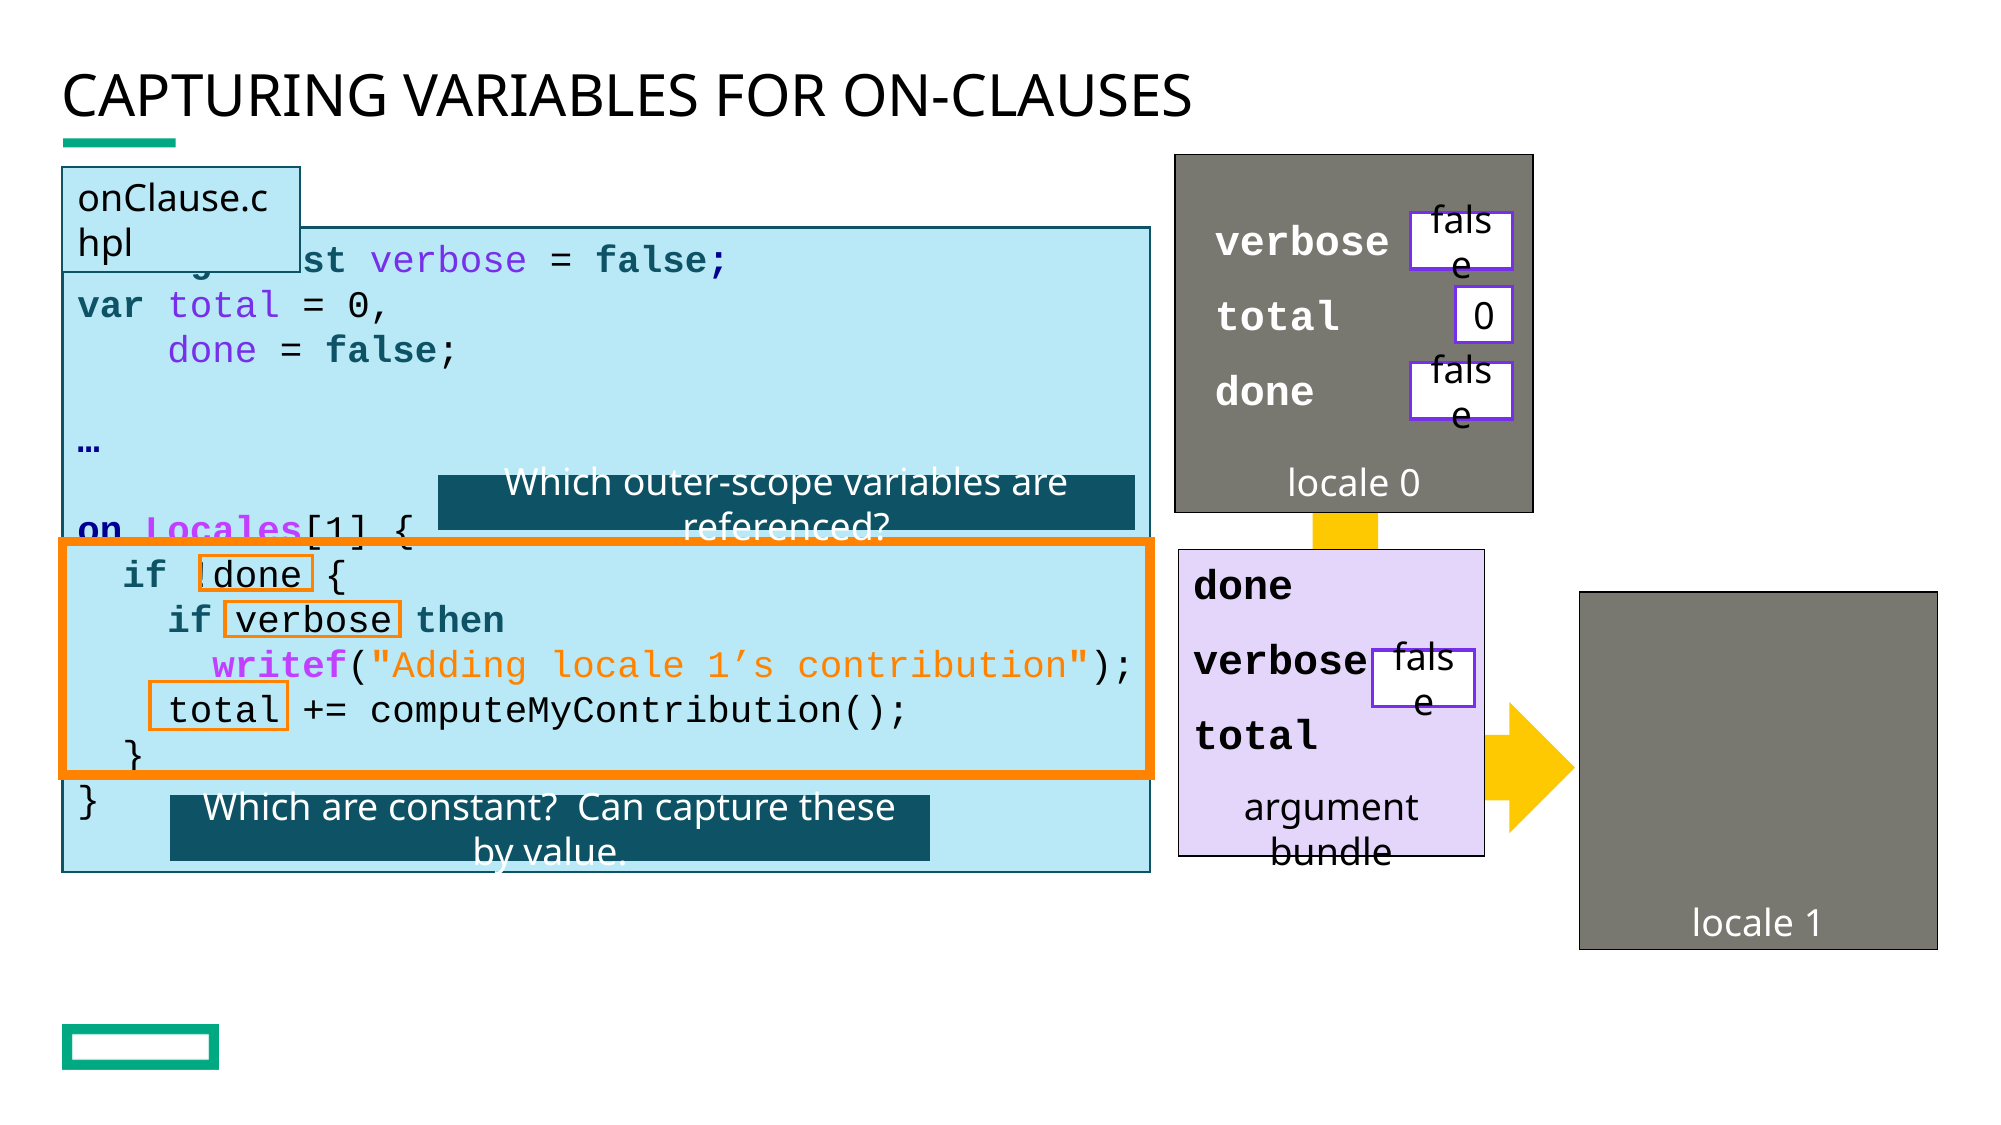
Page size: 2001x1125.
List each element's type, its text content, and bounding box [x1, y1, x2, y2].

text_box false [1372, 649, 1476, 708]
text_box Which outer-scope variables are referenced? [442, 479, 1131, 526]
text_box done verbose total argument bundle [1178, 549, 1485, 857]
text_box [1174, 154, 1534, 513]
text_box [1311, 513, 1380, 549]
picture [62, 1024, 219, 1070]
text_box config const verbose = false; var total = 0, done = false; … on Locales[1] { if !done { if verbose then writef("Adding locale 1’s contribution"); total += computeMyContribution(); } } [61, 226, 1151, 540]
text_box [149, 680, 288, 731]
text_box [224, 600, 401, 637]
text_box [199, 554, 314, 591]
text_box [1485, 699, 1577, 836]
text_box Which are constant? Can capture these by value. [174, 799, 926, 857]
text_box locale 1 [1579, 591, 1938, 950]
text_box config const verbose = false; var total = 0, done = false; … on Locales[1] { if !done { if verbose then writef("Adding locale 1’s contribution"); total += computeMyContribution(); } } [61, 776, 1151, 873]
text_box onClause.chpl [61, 166, 301, 273]
text_box [61, 540, 1151, 776]
title Capturing variables for on-clauses [42, 60, 1927, 135]
